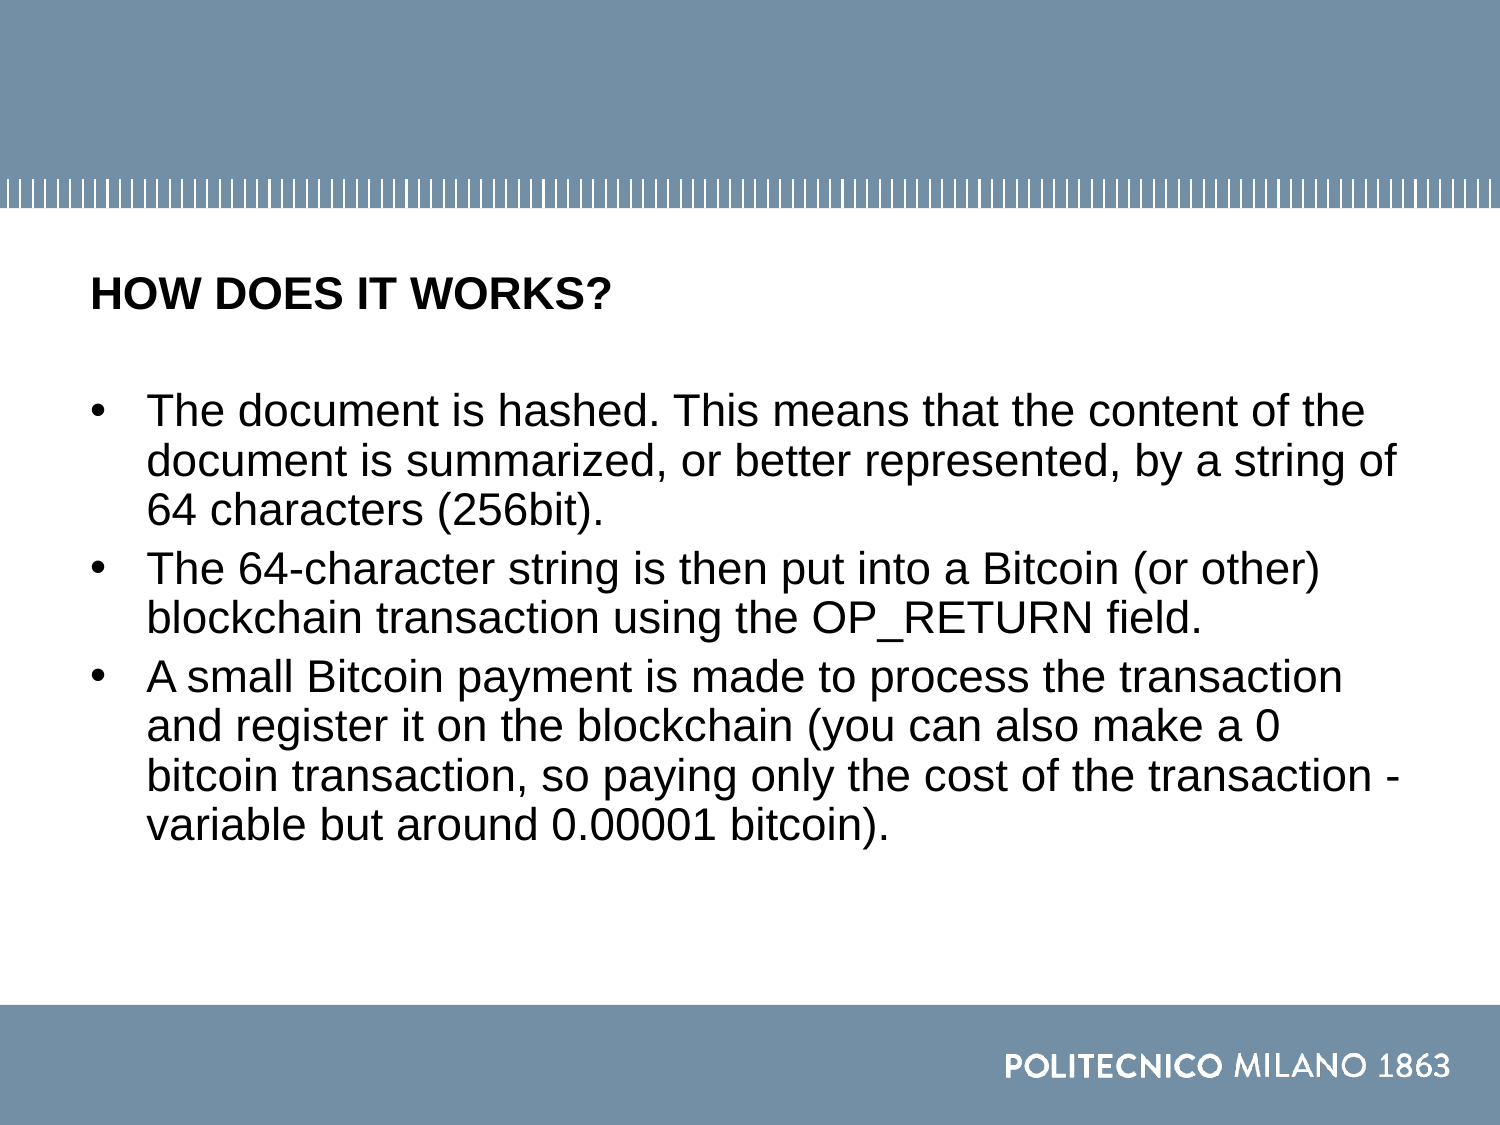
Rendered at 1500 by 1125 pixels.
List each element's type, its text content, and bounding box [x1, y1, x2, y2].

list HOW DOES IT WORKS? The document is hashed. This means that the content of the document is summarized, or better represented, by a string of 64 characters (256bit). The 64-character string is then put into a Bitcoin (or other) blockchain transaction using the OP_RETURN field. A small Bitcoin payment is made to process the transaction and register it on the blockchain (you can also make a 0 bitcoin transaction, so paying only the cost of the transaction - variable but around 0.00001 bitcoin). [75, 262, 1441, 1005]
picture [999, 1041, 1456, 1089]
